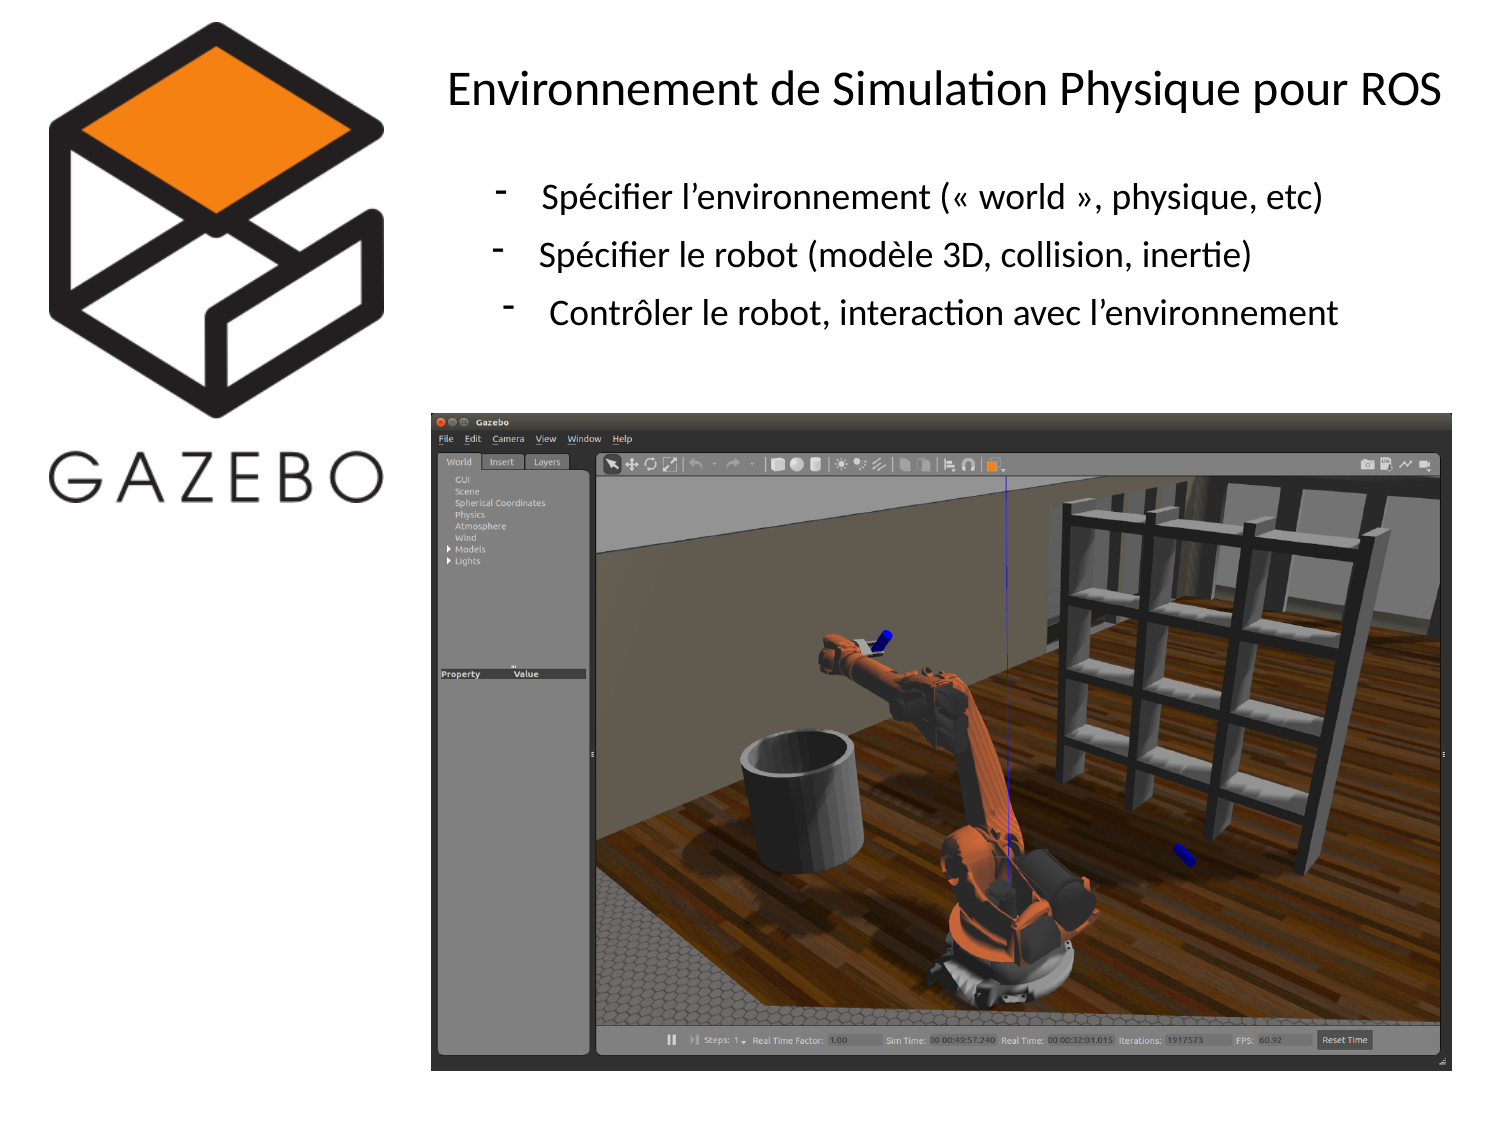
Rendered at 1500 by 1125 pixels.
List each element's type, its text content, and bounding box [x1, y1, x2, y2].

text_box Contrôler le robot, interaction avec l’environnement [487, 280, 1355, 340]
picture [431, 413, 1452, 1071]
picture [49, 22, 384, 503]
text_box Spécifier le robot (modèle 3D, collision, inertie) [477, 222, 1269, 283]
text_box Environnement de Simulation Physique pour ROS [390, 47, 1500, 123]
text_box Spécifier l’environnement (« world », physique, etc) [480, 164, 1339, 225]
